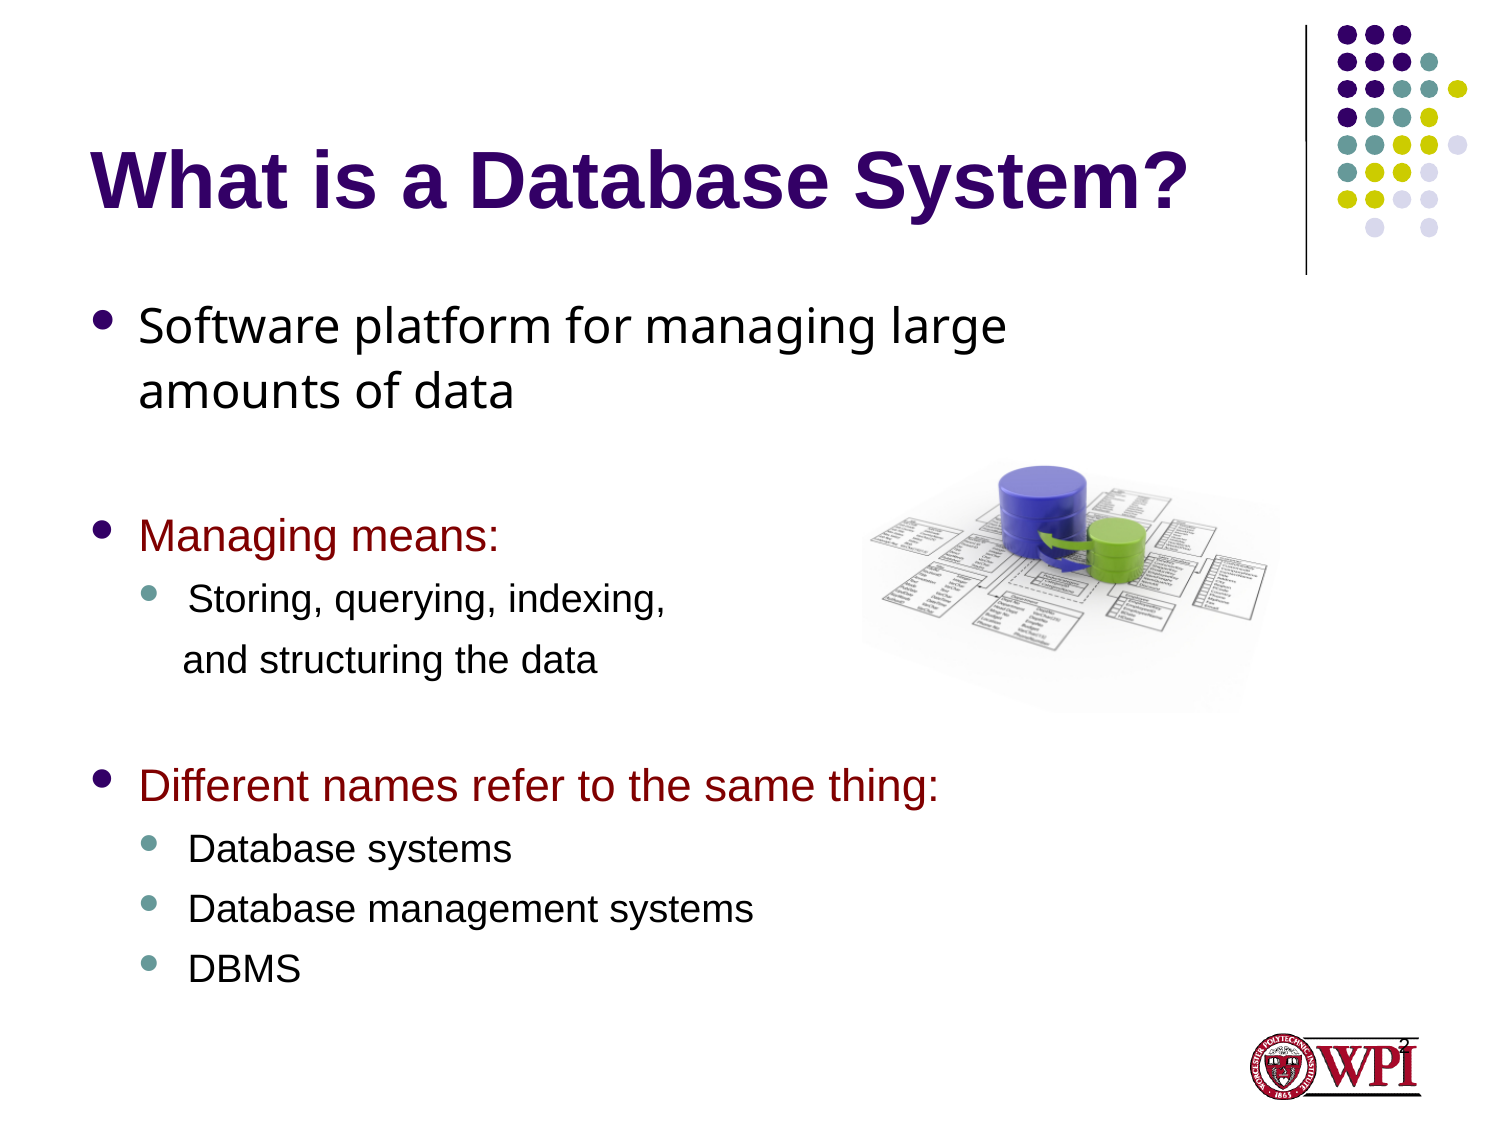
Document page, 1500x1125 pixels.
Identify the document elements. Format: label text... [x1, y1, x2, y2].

picture [862, 399, 1280, 713]
picture [1250, 1011, 1430, 1100]
list Software platform for managing large amounts of data Managing means: Storing, querying, indexing, and structuring the data Different names refer to the same thing: Database systems Database management systems DBMS [75, 282, 1163, 1006]
slide_number 2 [1074, 1025, 1425, 1100]
title What is a Database System? [75, 20, 1313, 233]
